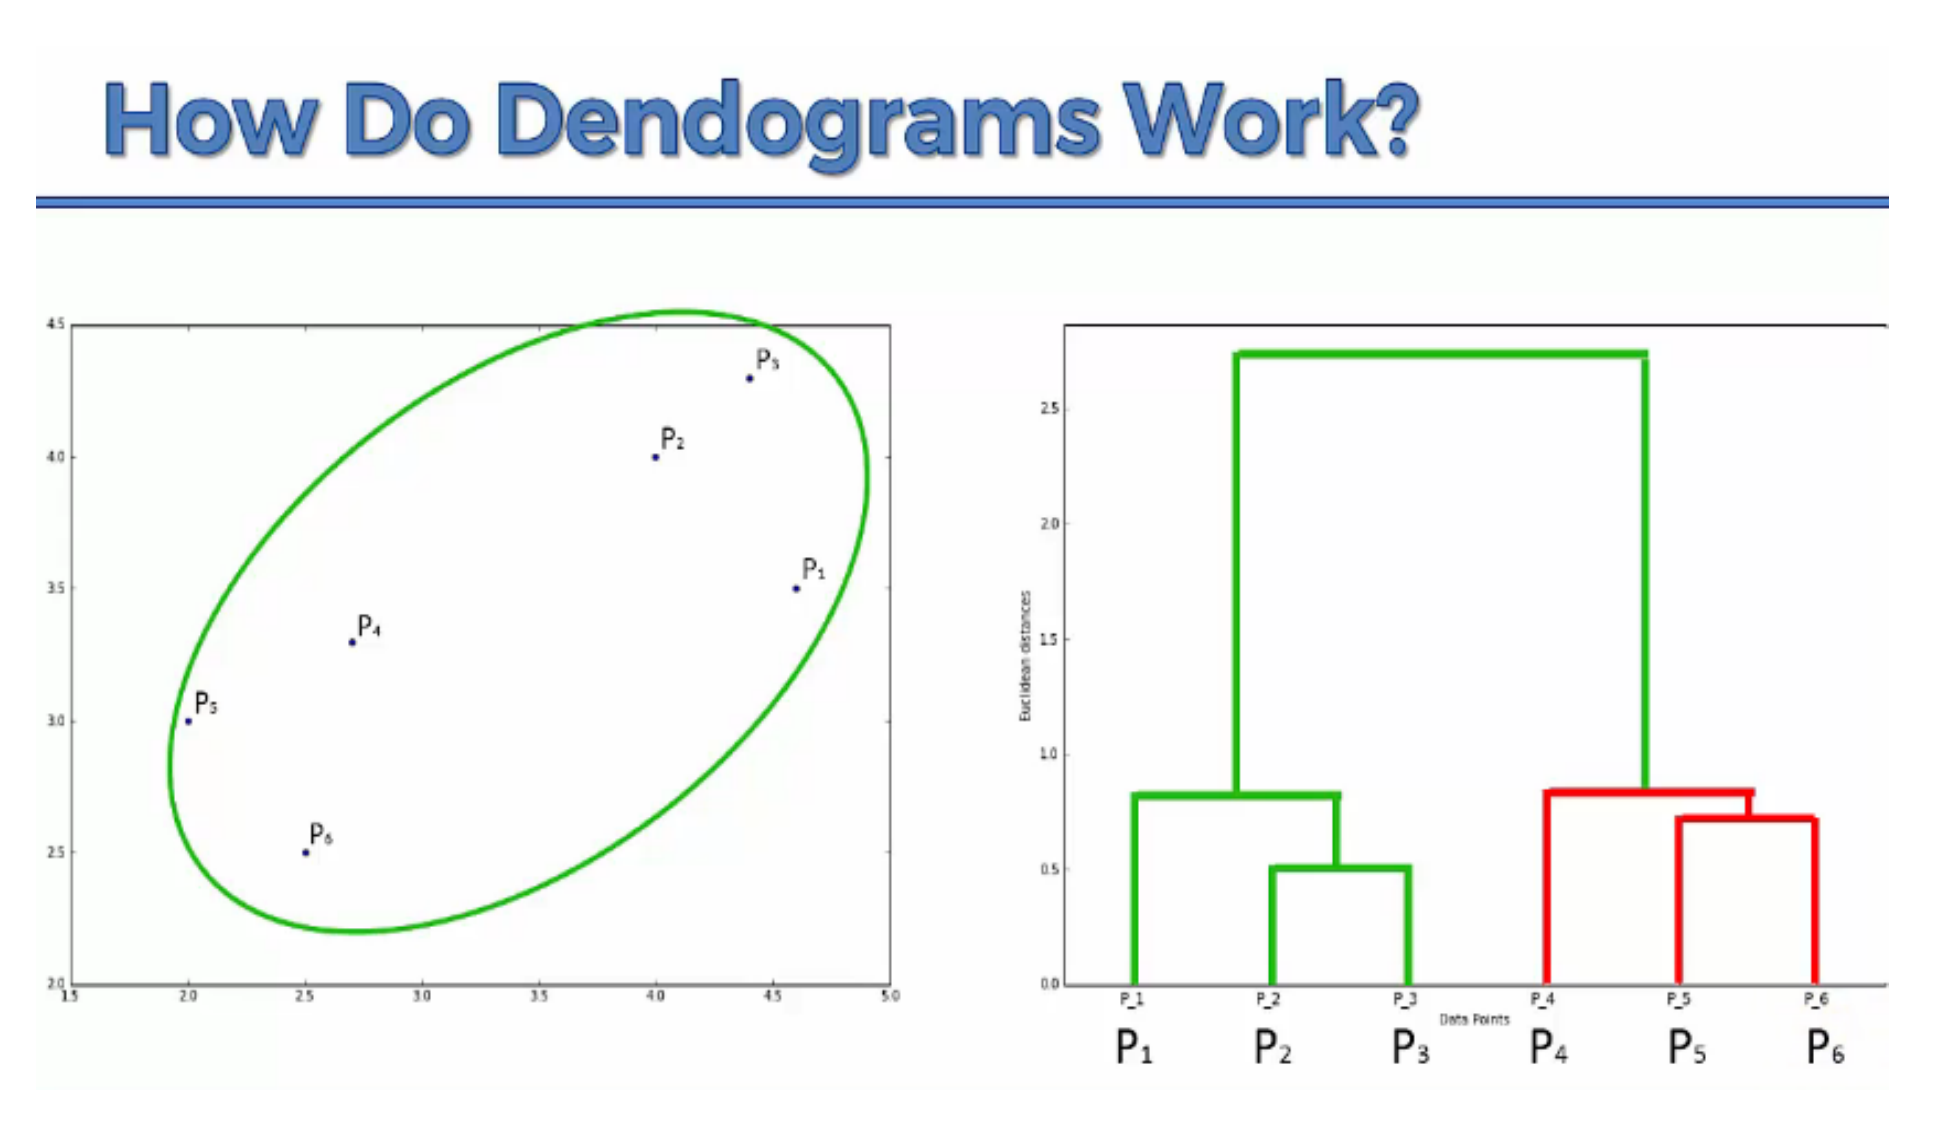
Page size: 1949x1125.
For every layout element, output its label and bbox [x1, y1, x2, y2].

picture [36, 46, 1889, 1091]
